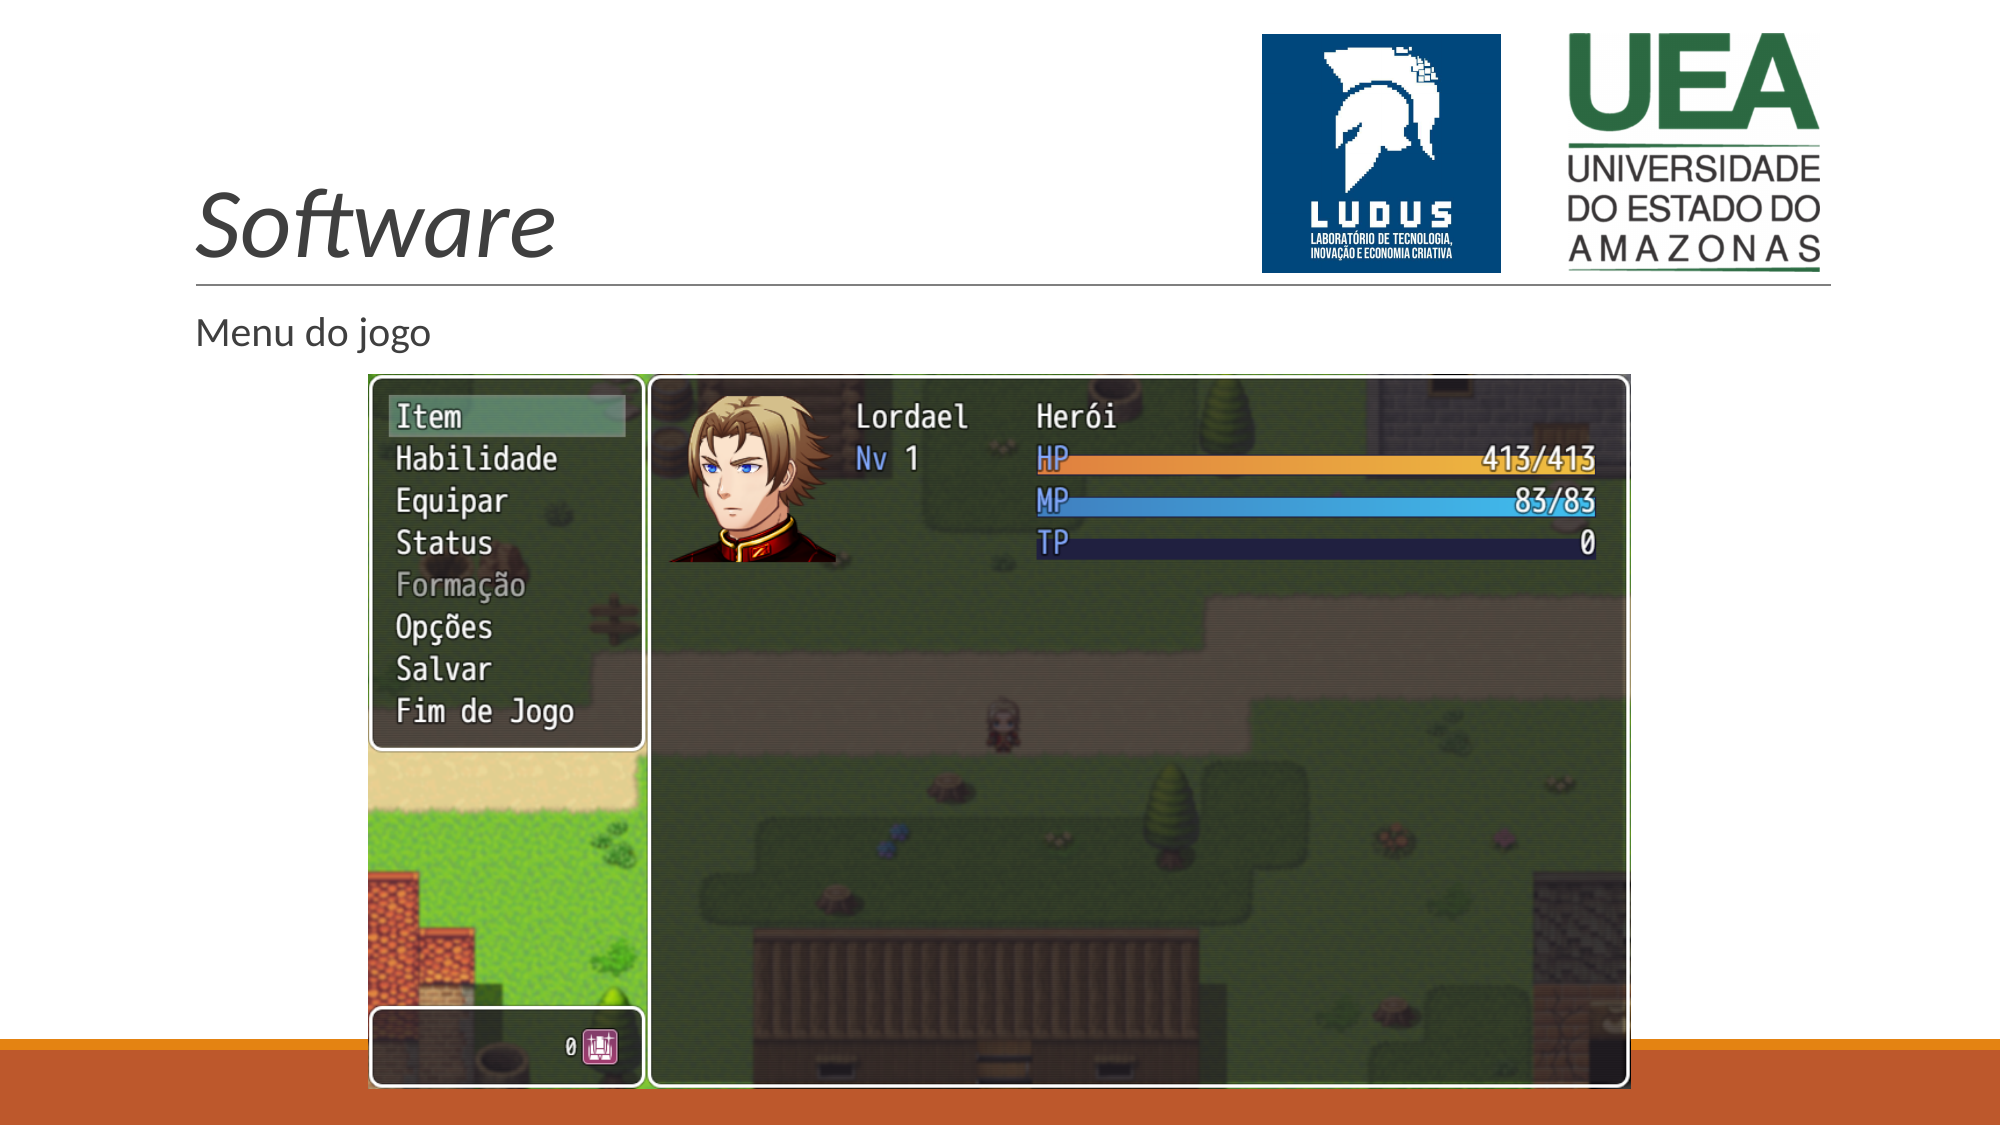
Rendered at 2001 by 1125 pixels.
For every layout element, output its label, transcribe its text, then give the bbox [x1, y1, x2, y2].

title Software [180, 47, 1830, 285]
list Menu do jogo [180, 302, 1830, 963]
picture [1262, 34, 1501, 273]
picture [368, 373, 1632, 1089]
picture [1568, 32, 1821, 272]
